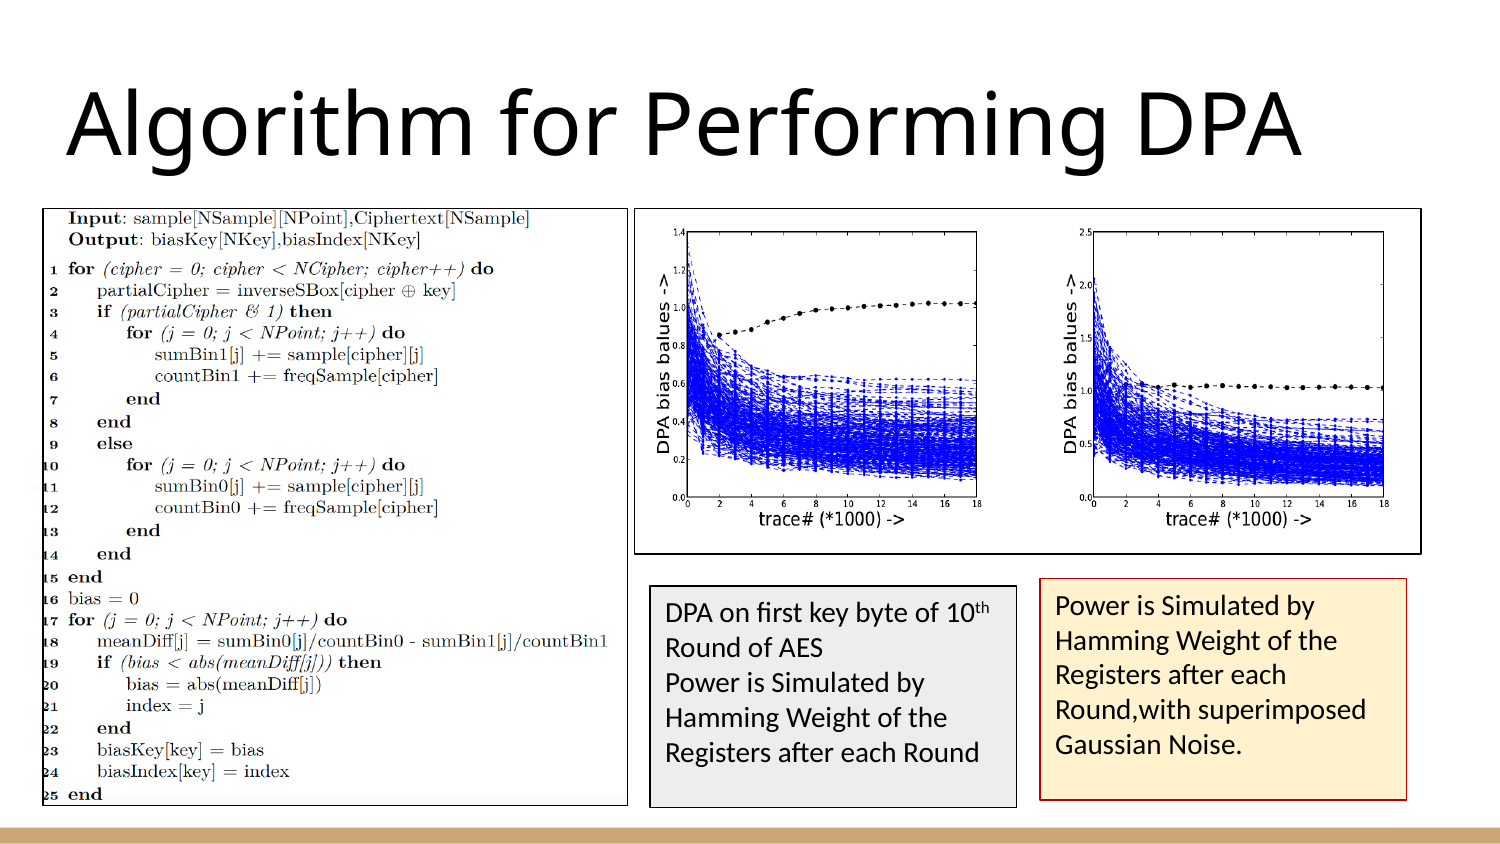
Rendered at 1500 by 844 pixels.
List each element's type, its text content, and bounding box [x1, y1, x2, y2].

text_box DPA on first key byte of 10th Round of AES Power is Simulated by Hamming Weight of the Registers after each Round [650, 586, 1017, 808]
picture [634, 208, 1421, 554]
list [43, 208, 628, 806]
title Algorithm for Performing DPA [51, 51, 1449, 189]
text_box Power is Simulated by Hamming Weight of the Registers after each Round,with superimposed Gaussian Noise. [1040, 578, 1407, 800]
